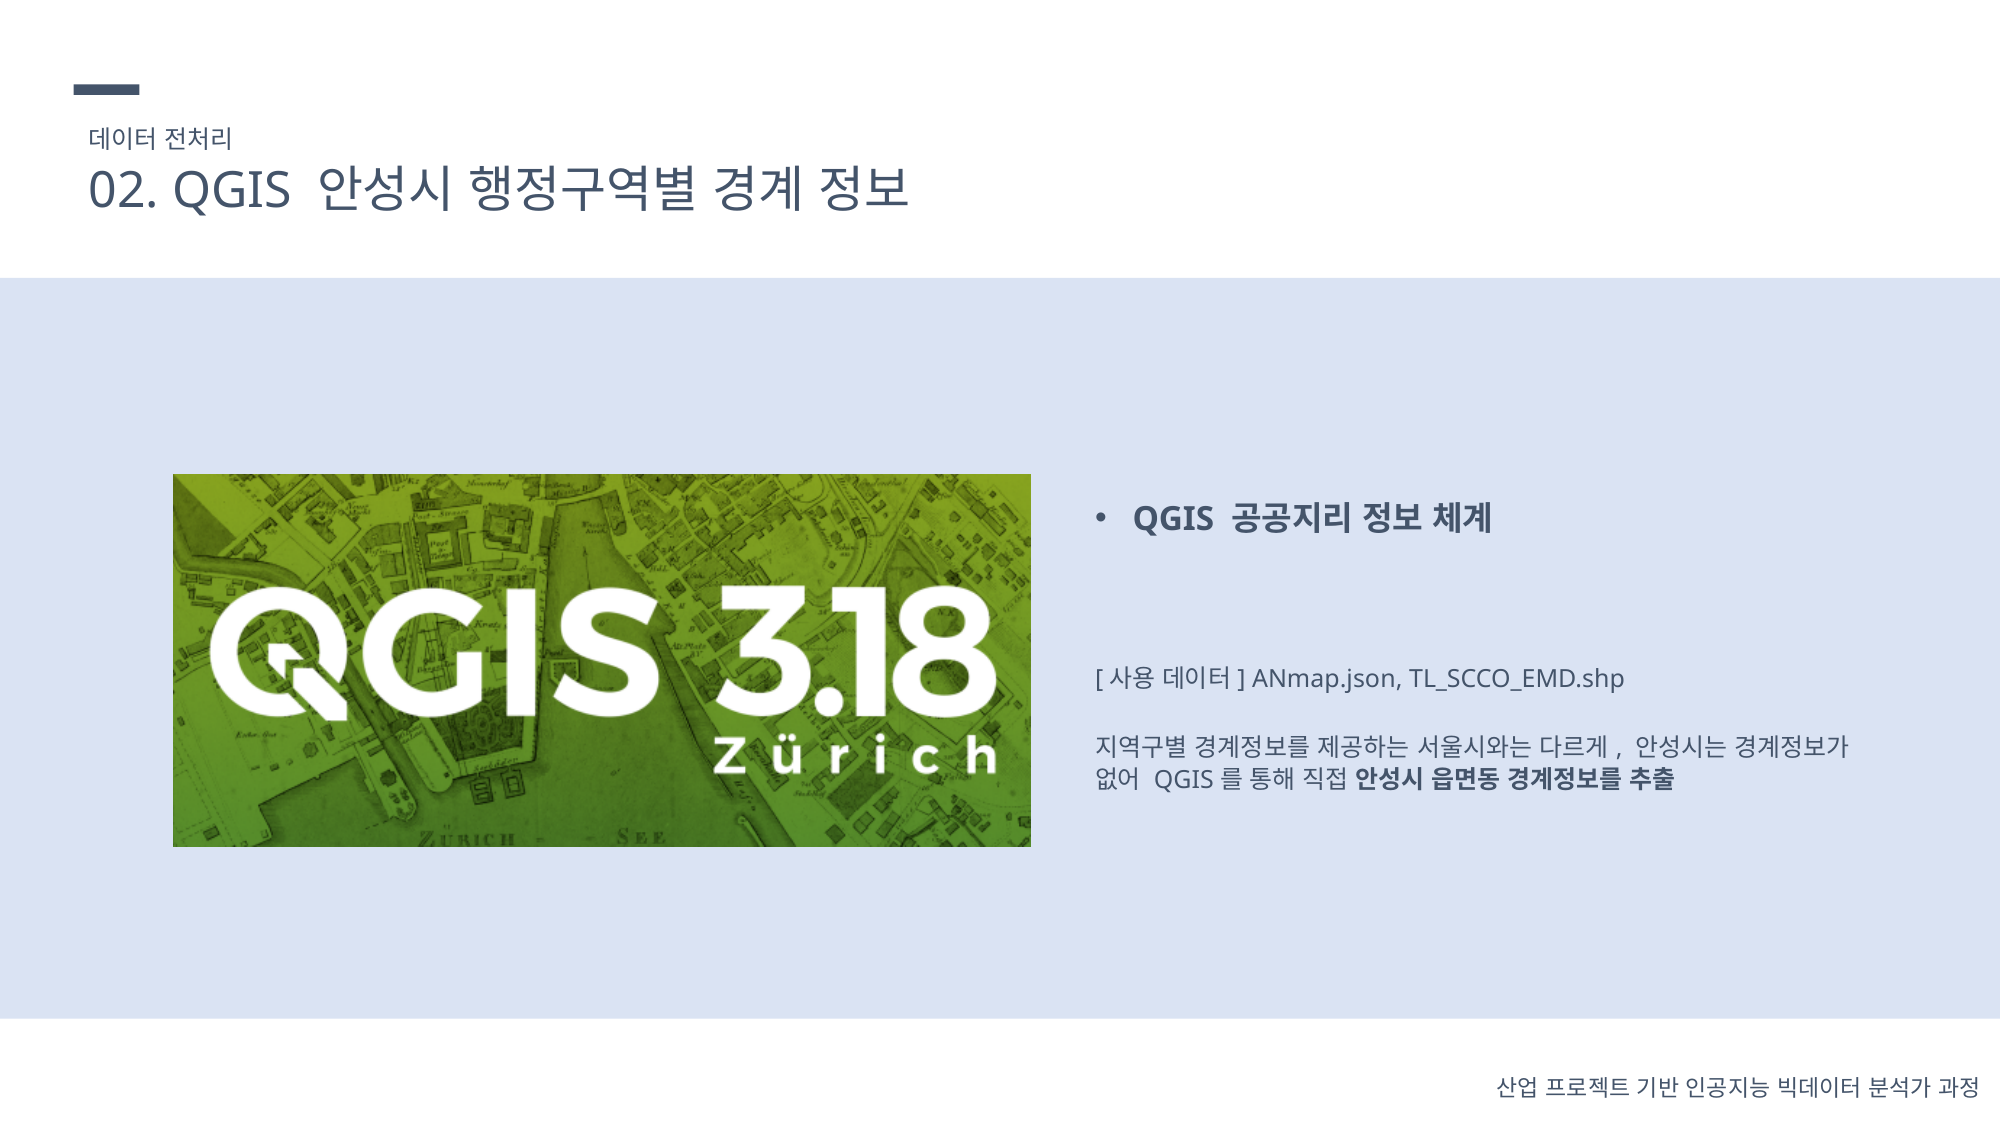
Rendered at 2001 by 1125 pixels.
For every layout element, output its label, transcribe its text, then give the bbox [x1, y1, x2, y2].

picture [173, 474, 1031, 847]
text_box 산업 프로젝트 기반 인공지능 빅데이터 분석가 과정 [1457, 1060, 2000, 1110]
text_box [73, 30, 1195, 227]
list QGIS 공공지리 정보 체계 [사용 데이터] ANmap.json, TL_SCCO_EMD.shp 지역구별 경계정보를 제공하는 서울시와는 다르게, 안성시는 경계정보가 없어 QGIS를 통해 직접 안성시 읍면동 경계정보를 추출 [1080, 487, 1866, 899]
text_box [0, 277, 2000, 1020]
